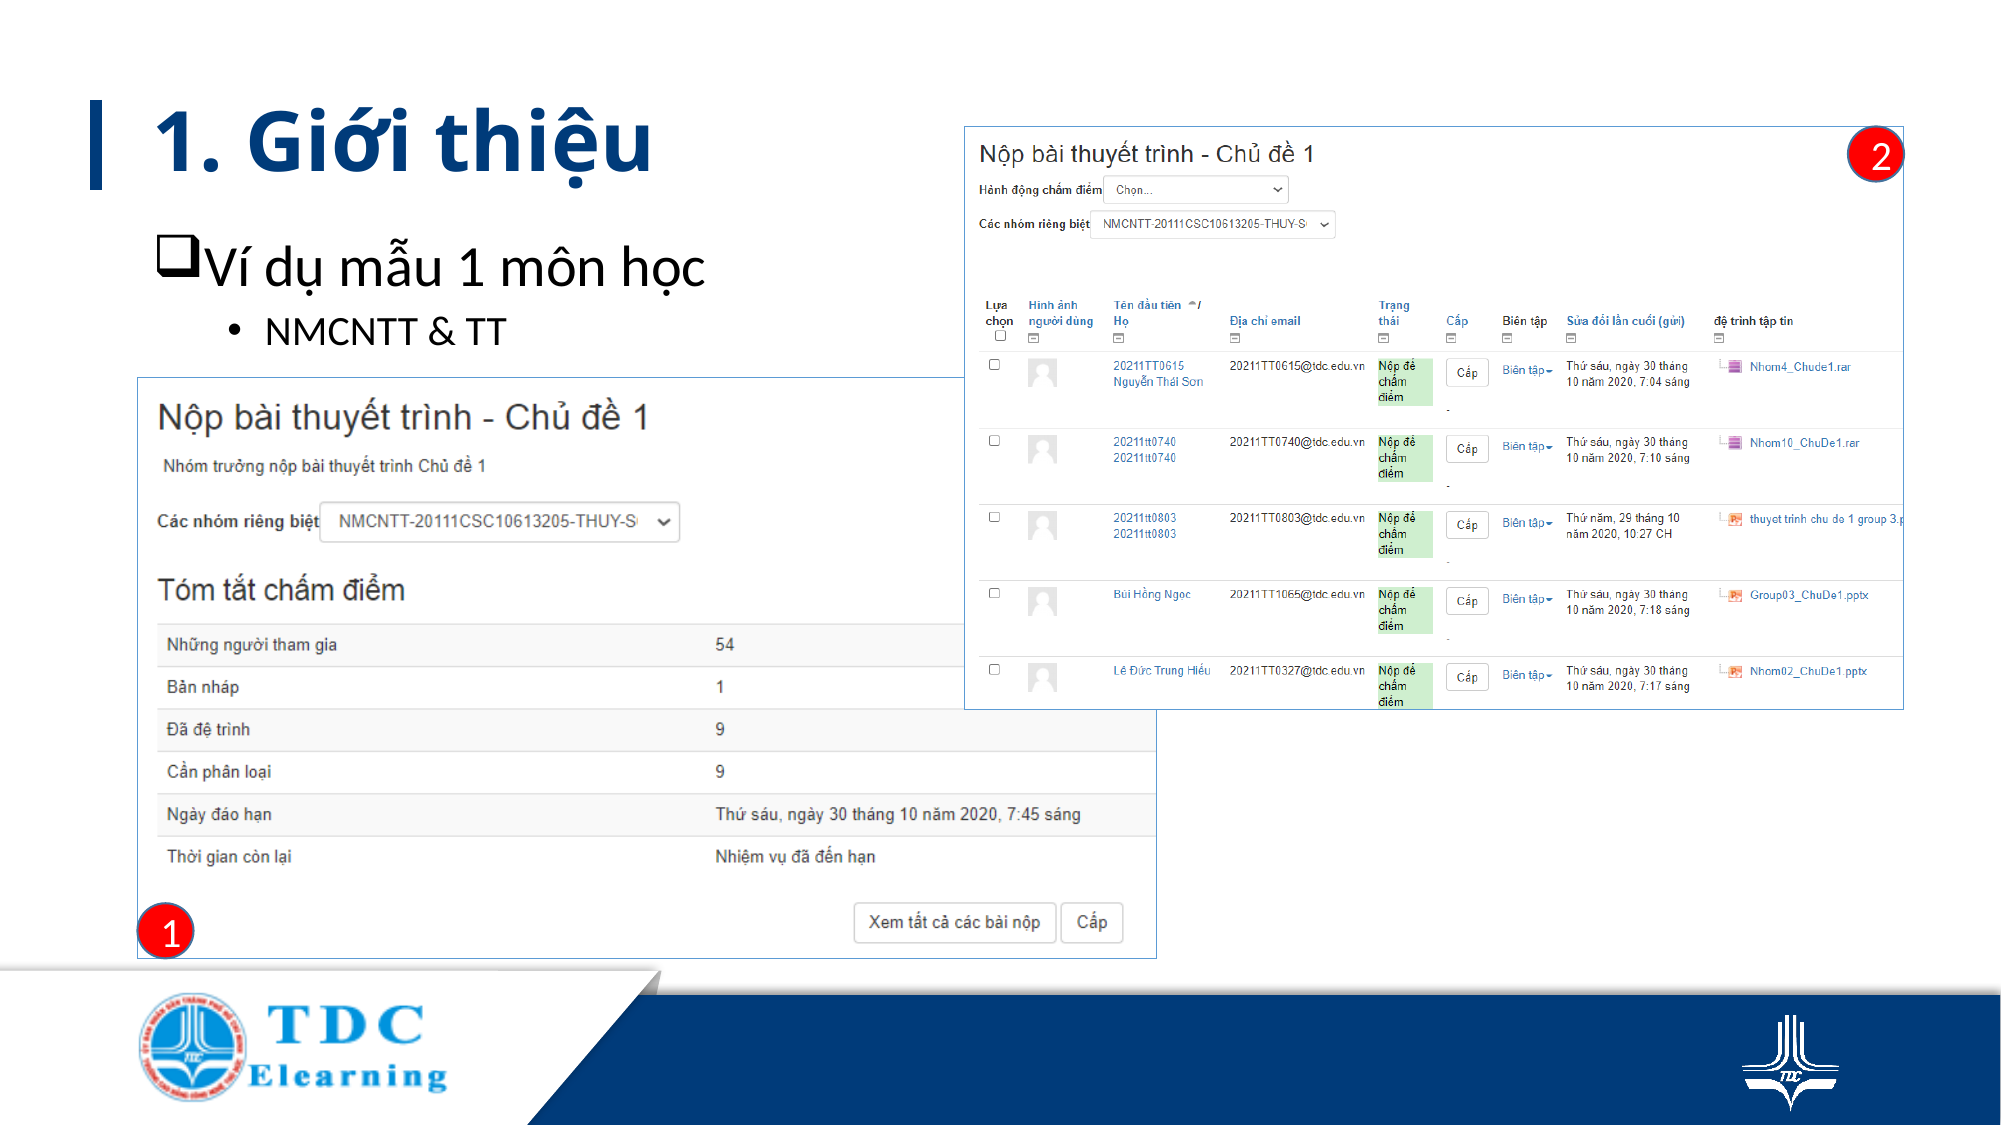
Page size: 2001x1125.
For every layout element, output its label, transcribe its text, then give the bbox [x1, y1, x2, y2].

picture [1742, 1015, 1839, 1112]
picture [137, 991, 450, 1107]
list Ví dụ mẫu 1 môn học NMCNTT & TT [137, 232, 964, 377]
title 1. Giới thiệu [137, 57, 1863, 232]
picture [137, 377, 1157, 959]
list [964, 126, 1904, 710]
